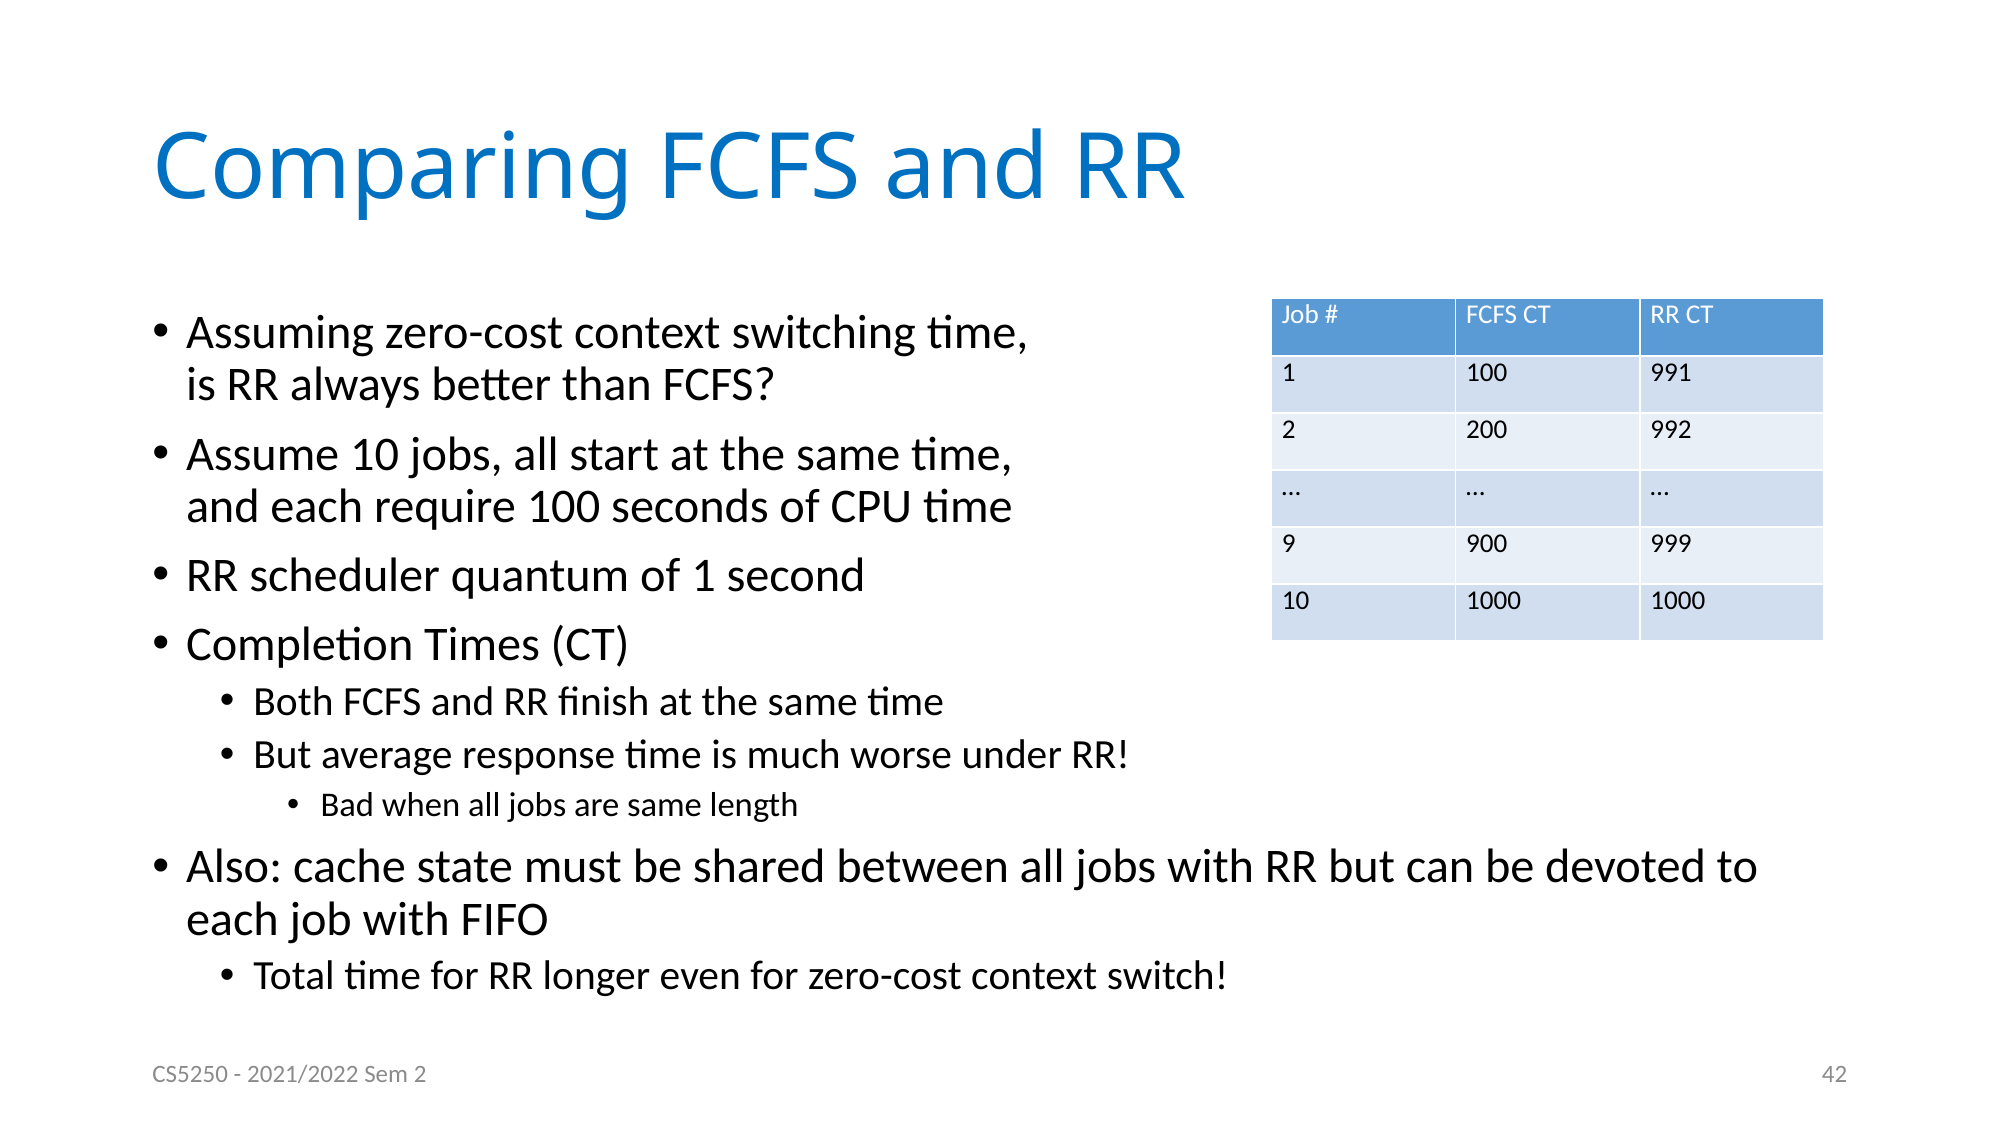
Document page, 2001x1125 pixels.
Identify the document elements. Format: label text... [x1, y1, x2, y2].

table_cell 1000 [1641, 585, 1823, 640]
table_cell 900 [1456, 528, 1639, 583]
slide_number CS5250 - 2021/2022 Sem 2 [137, 1042, 588, 1103]
list Assuming zero-cost context switching time, is RR always better than FCFS? Assume 10 jobs, all start at the same time, and each require 100 seconds of CPU time RR scheduler quantum of 1 second Completion Times (CT) Both FCFS and RR finish at the same time But average response time is much worse under RR! Bad when all jobs are same length Also: cache state must be shared between all jobs with RR but can be devoted to each job with FIFO Total time for RR longer even for zero-cost context switch! [137, 299, 1863, 1014]
table_cell … [1272, 471, 1455, 526]
table_cell 9 [1272, 528, 1455, 583]
table_header FCFS CT [1456, 299, 1639, 355]
table_cell 992 [1641, 414, 1823, 469]
table_cell 999 [1641, 528, 1823, 583]
table_cell 1 [1272, 357, 1455, 412]
table_cell 1000 [1456, 585, 1639, 640]
table_cell 991 [1641, 357, 1823, 412]
table_cell 200 [1456, 414, 1639, 469]
table_header Job # [1272, 299, 1455, 355]
table_cell … [1456, 471, 1639, 526]
table_cell 2 [1272, 414, 1455, 469]
table_cell 10 [1272, 585, 1455, 640]
title Comparing FCFS and RR [137, 59, 1863, 278]
table_cell … [1641, 471, 1823, 526]
table_header RR CT [1641, 299, 1823, 355]
slide_number 42 [1412, 1042, 1863, 1103]
table_cell 100 [1456, 357, 1639, 412]
